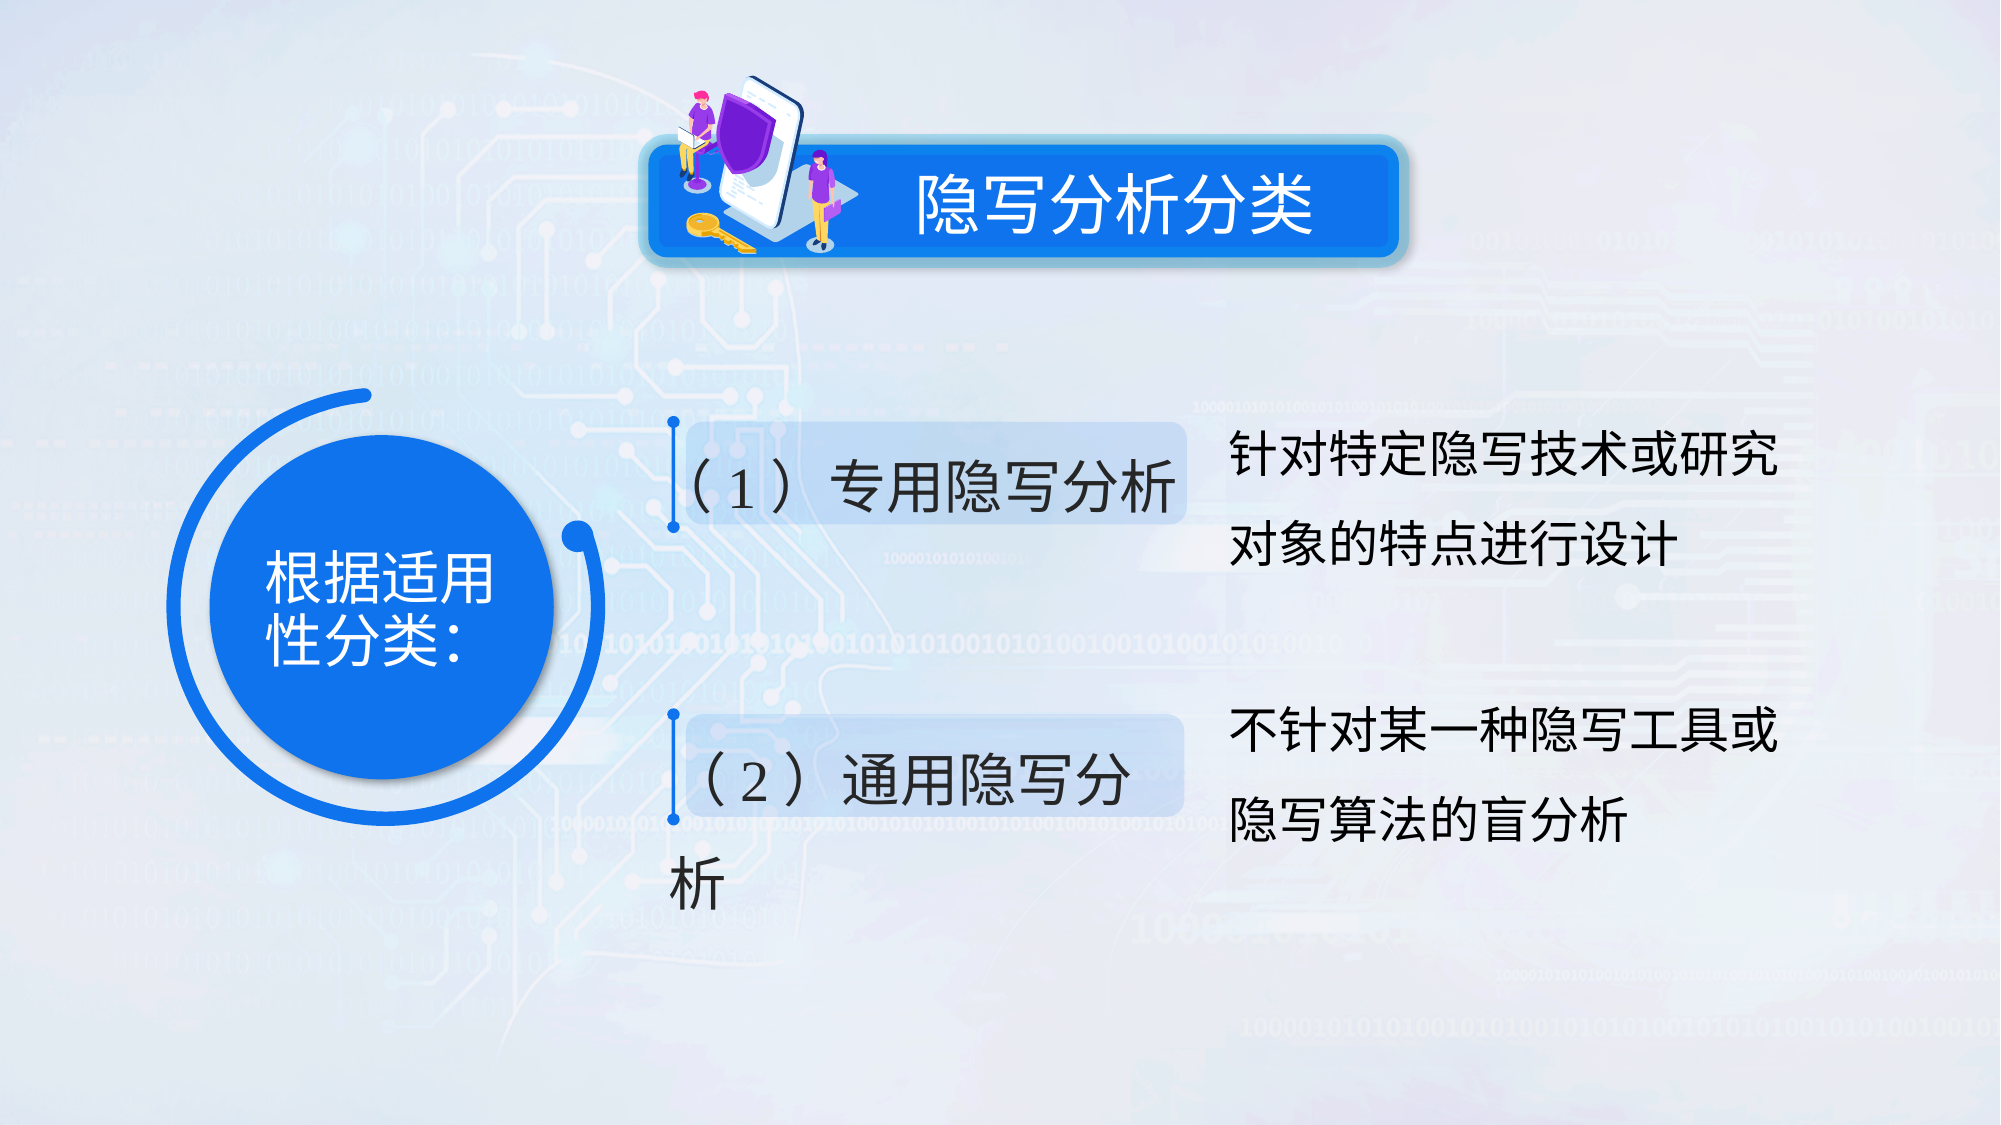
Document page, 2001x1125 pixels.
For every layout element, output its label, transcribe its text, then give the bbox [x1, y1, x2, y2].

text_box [653, 700, 1194, 826]
picture [0, 0, 2000, 1125]
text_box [648, 407, 1187, 534]
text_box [648, 75, 1399, 258]
text_box 不针对某一种隐写工具或隐写算法的盲分析 [1139, 661, 1827, 857]
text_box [141, 387, 611, 849]
text_box 针对特定隐写技术或研究对象的特点进行设计 [1139, 384, 1815, 580]
